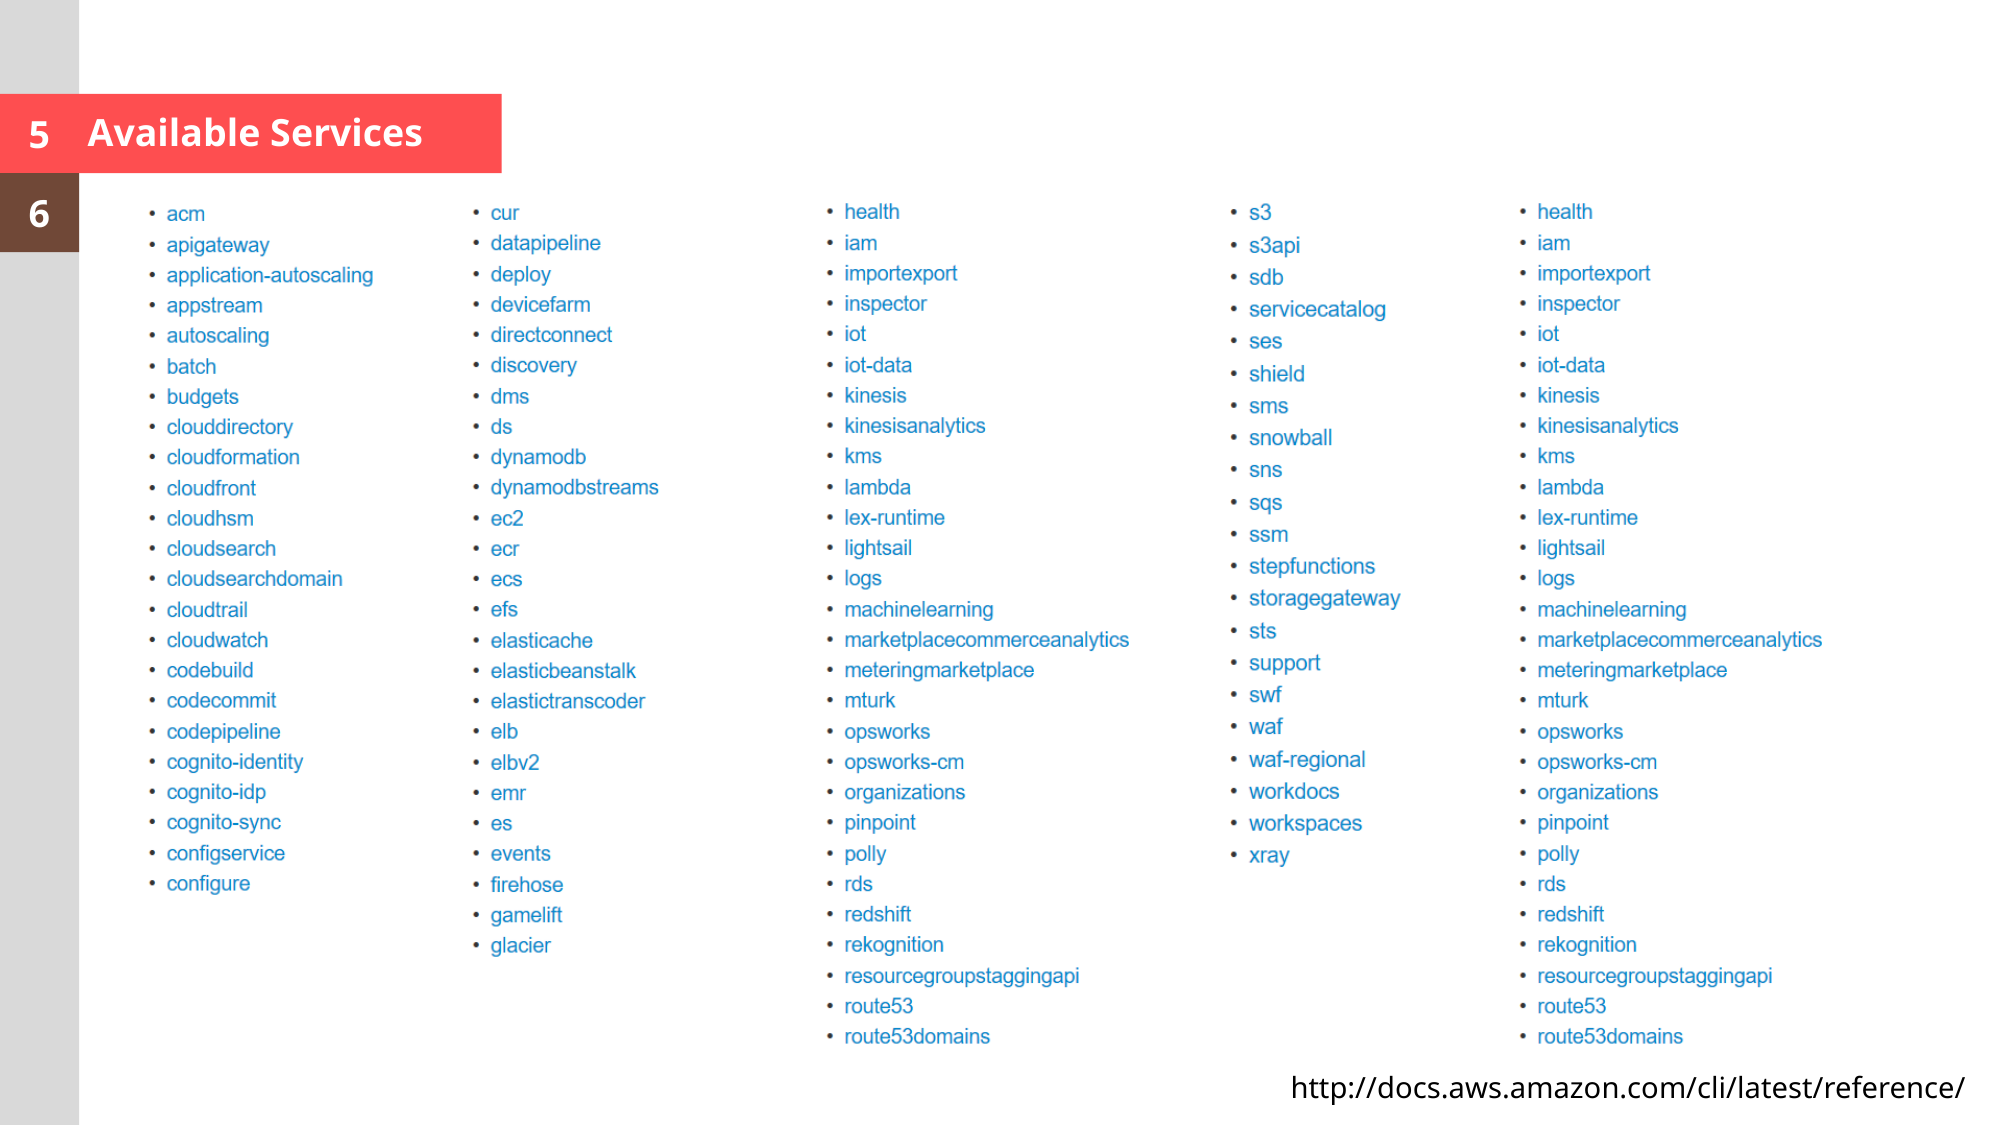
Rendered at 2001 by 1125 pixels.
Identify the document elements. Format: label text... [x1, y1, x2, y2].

picture [130, 195, 381, 902]
text_box [0, 93, 503, 174]
picture [1507, 197, 1848, 1053]
text_box 5 [13, 103, 66, 163]
picture [459, 197, 721, 963]
picture [815, 197, 1155, 1053]
picture [1218, 197, 1481, 878]
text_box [0, 173, 80, 253]
text_box Available Services [72, 101, 439, 162]
text_box [0, 253, 80, 1125]
text_box [0, 0, 80, 93]
text_box http://docs.aws.amazon.com/cli/latest/reference/ [1154, 1062, 1981, 1113]
